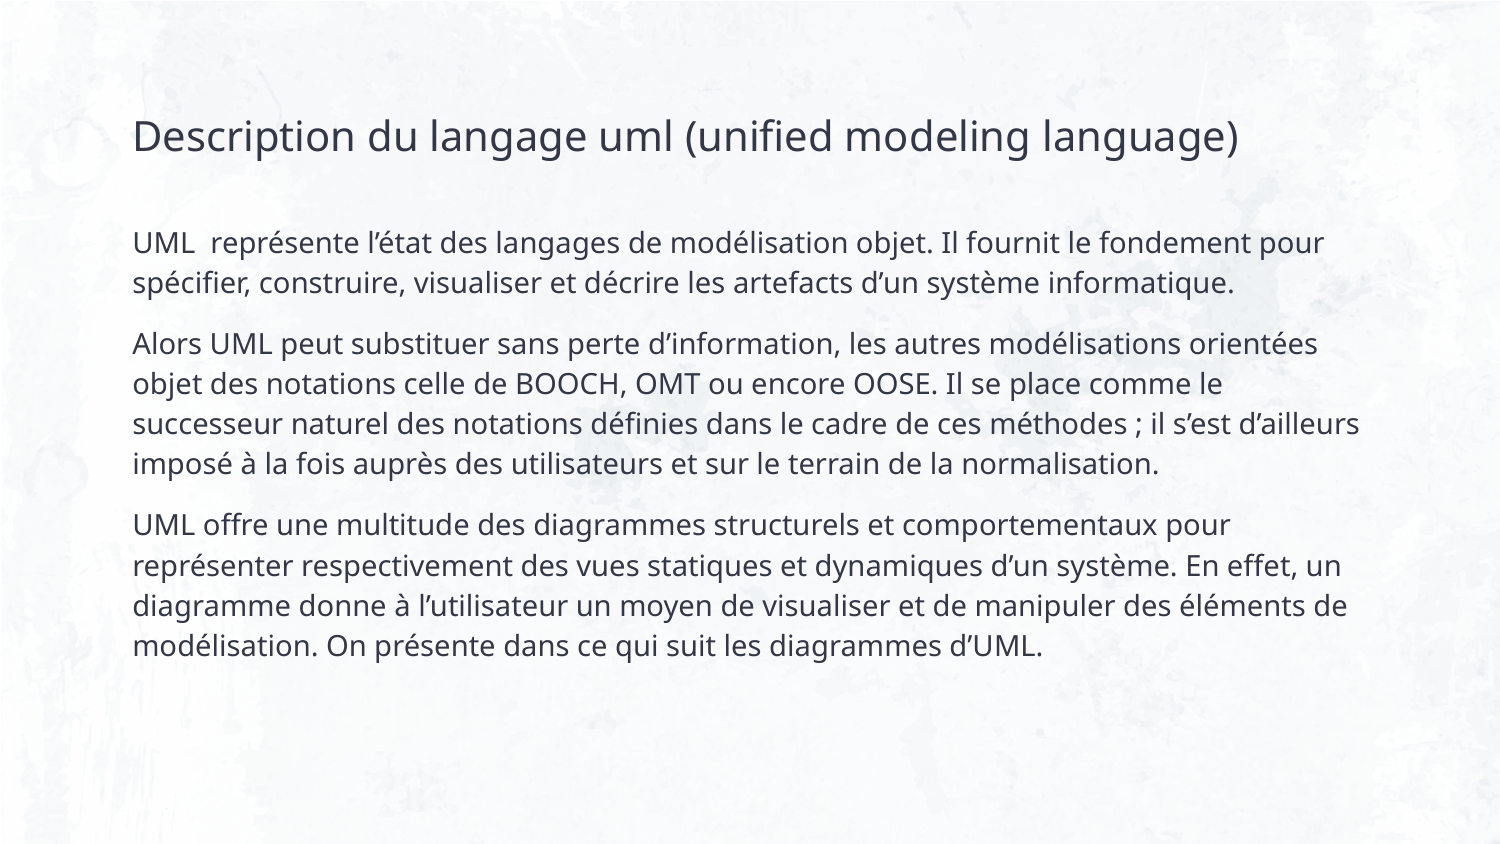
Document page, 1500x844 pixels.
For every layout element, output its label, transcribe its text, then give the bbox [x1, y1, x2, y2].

list UML représente l’état des langages de modélisation objet. Il fournit le fondement pour spécifier, construire, visualiser et décrire les artefacts d’un système informatique. Alors UML peut substituer sans perte d’information, les autres modélisations orientées objet des notations celle de BOOCH, OMT ou encore OOSE. Il se place comme le successeur naturel des notations définies dans le cadre de ces méthodes ; il s’est d’ailleurs imposé à la fois auprès des utilisateurs et sur le terrain de la normalisation. UML offre une multitude des diagrammes structurels et comportementaux pour représenter respectivement des vues statiques et dynamiques d’un système. En effet, un diagramme donne à l’utilisateur un moyen de visualiser et de manipuler des éléments de modélisation. On présente dans ce qui suit les diagrammes d’UML. [117, 203, 1383, 756]
picture [2, 2, 1500, 844]
title Description du langage uml (unified modeling language) [117, 87, 1383, 203]
